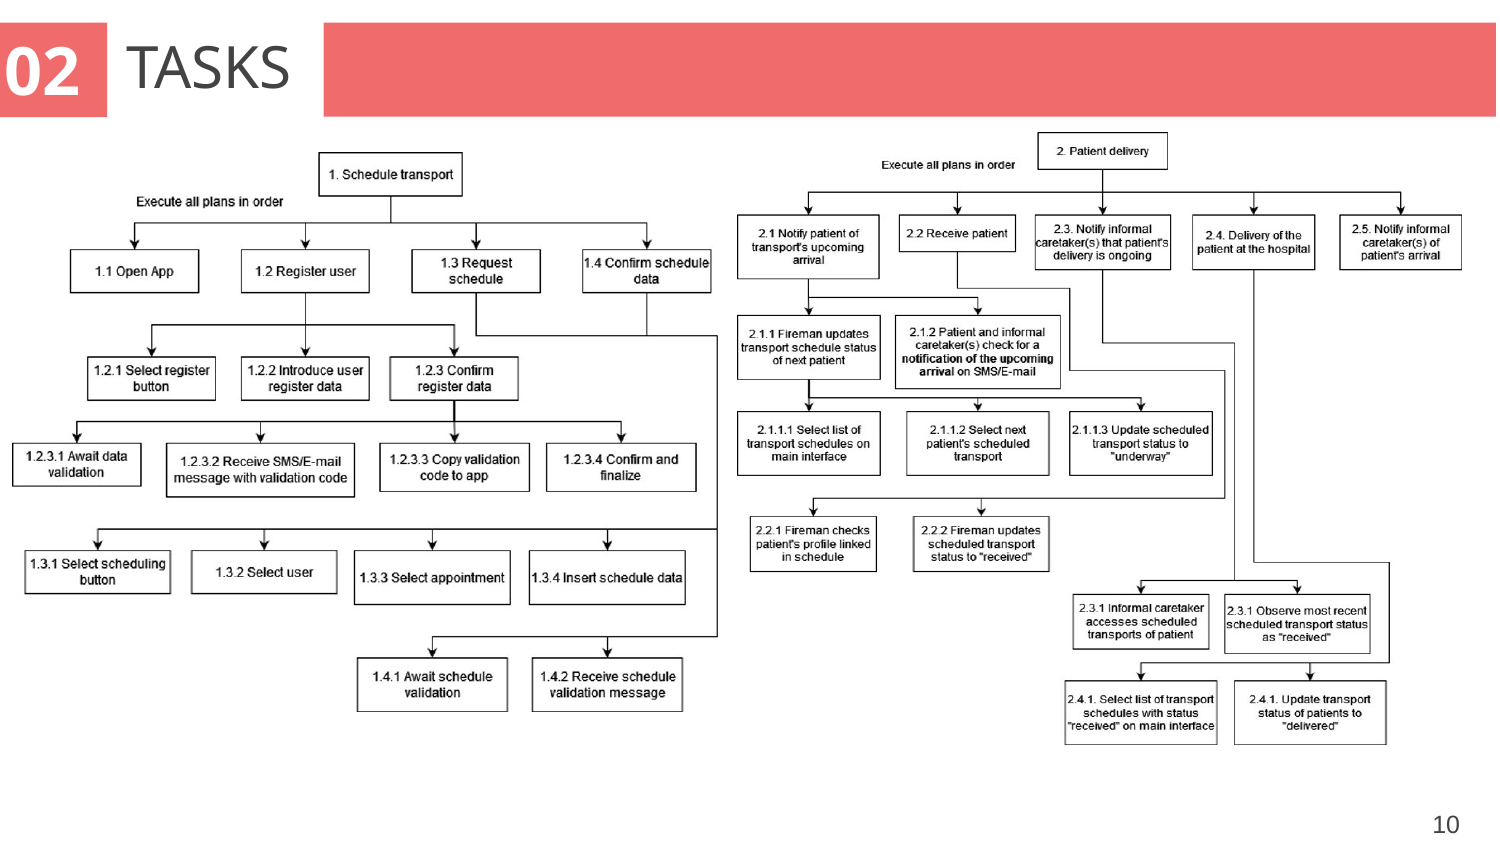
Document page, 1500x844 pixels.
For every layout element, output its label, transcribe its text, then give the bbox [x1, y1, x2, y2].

text_box [323, 22, 1496, 117]
text_box 10 [1381, 800, 1476, 833]
text_box [0, 22, 108, 29]
text_box [0, 108, 108, 118]
picture [737, 132, 1462, 745]
picture [12, 152, 726, 712]
text_box 02 [0, 29, 118, 108]
title TASKS [118, 32, 324, 98]
